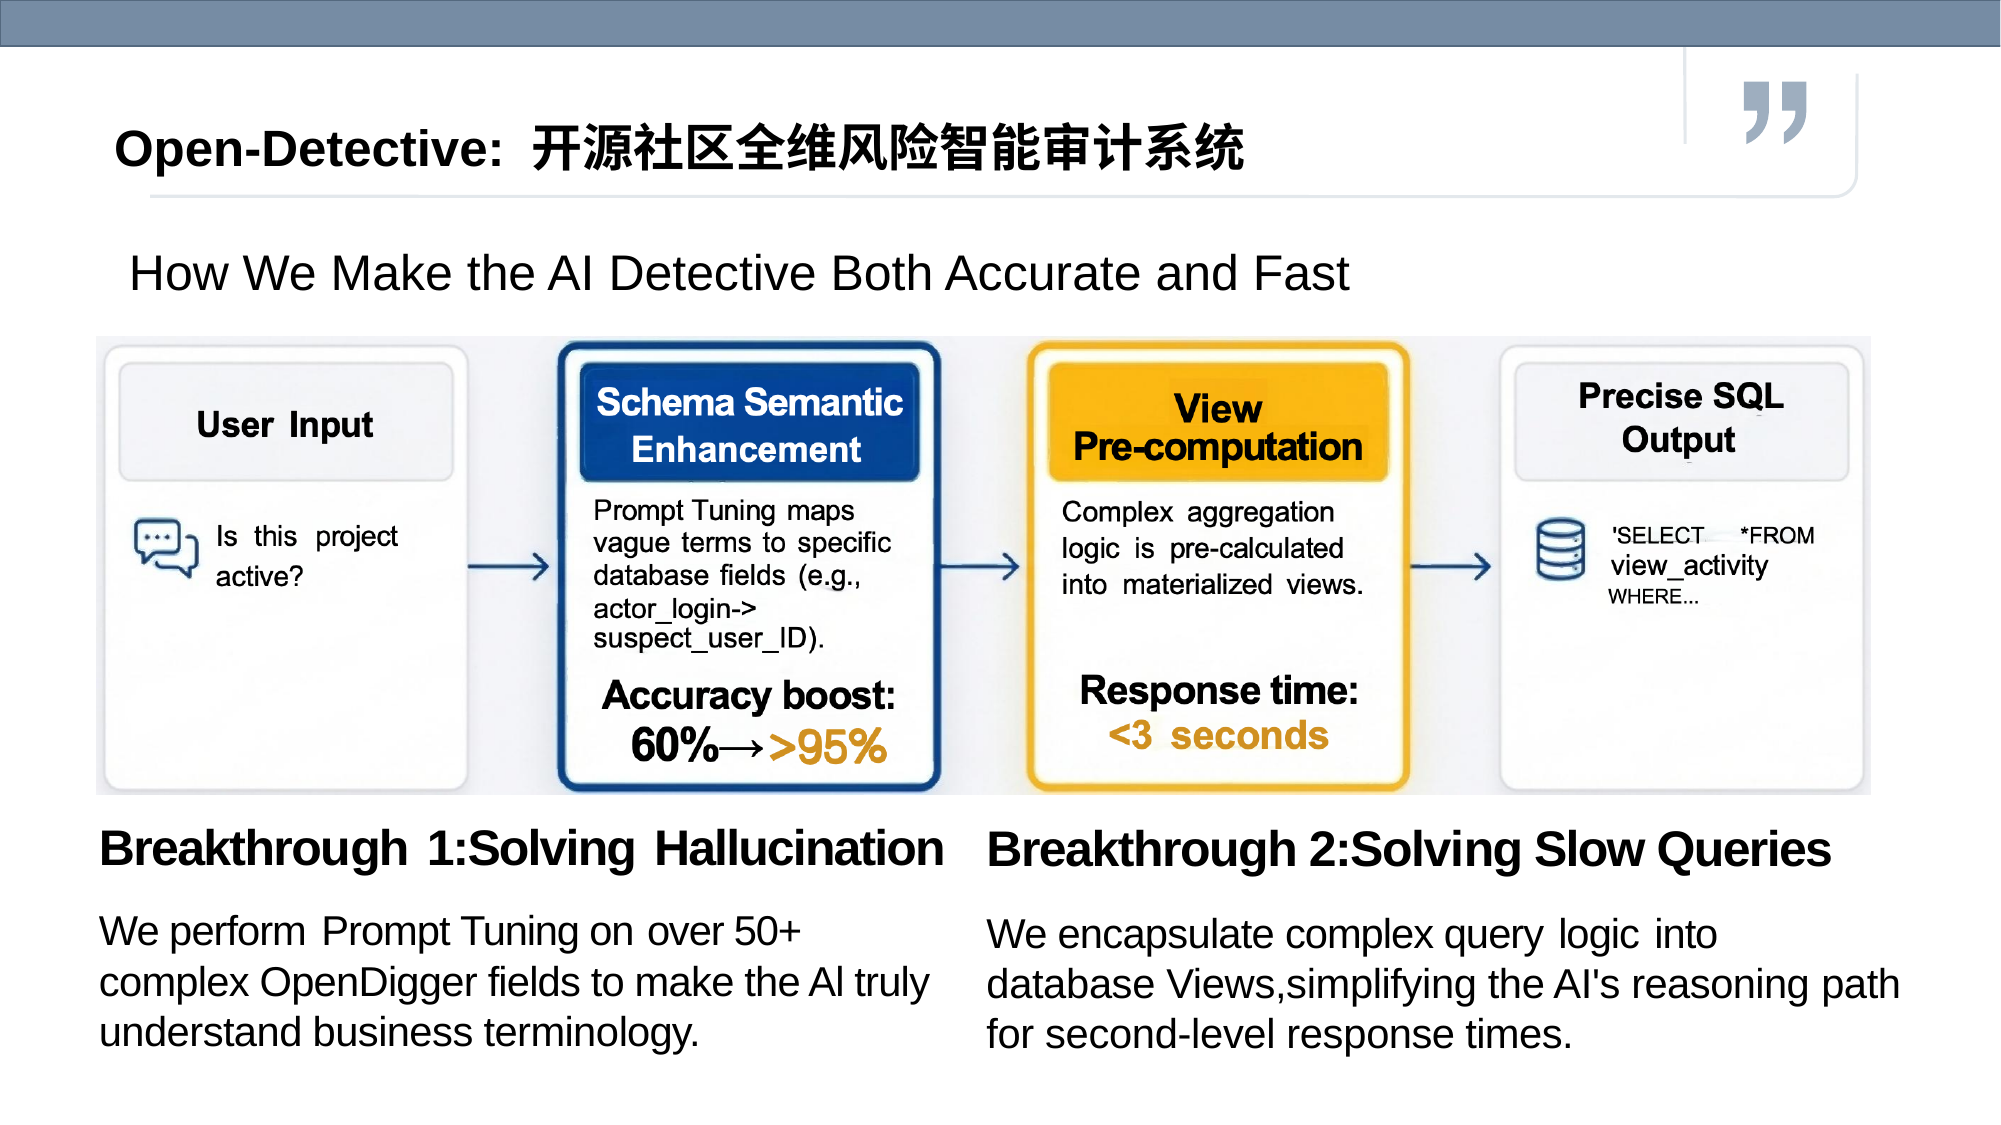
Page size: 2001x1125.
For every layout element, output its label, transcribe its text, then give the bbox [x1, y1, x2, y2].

picture [96, 336, 1872, 796]
text_box Breakthrough 2:Solving Slow Queries We encapsulate complex query logic into database Views,simplifying the AI's reasoning path for second-level response times. [984, 824, 1910, 1092]
text_box How We Make the AI Detective Both Accurate and Fast [114, 232, 1872, 308]
text_box [0, 0, 2000, 47]
title Open-Detective: 开源社区全维风险智能审计系统 [114, 59, 1886, 178]
text_box Breakthrough 1:Solving Hallucination We perform Prompt Tuning on over 50+ complex OpenDigger fields to make the Al truly understand business terminology. [96, 824, 968, 1091]
